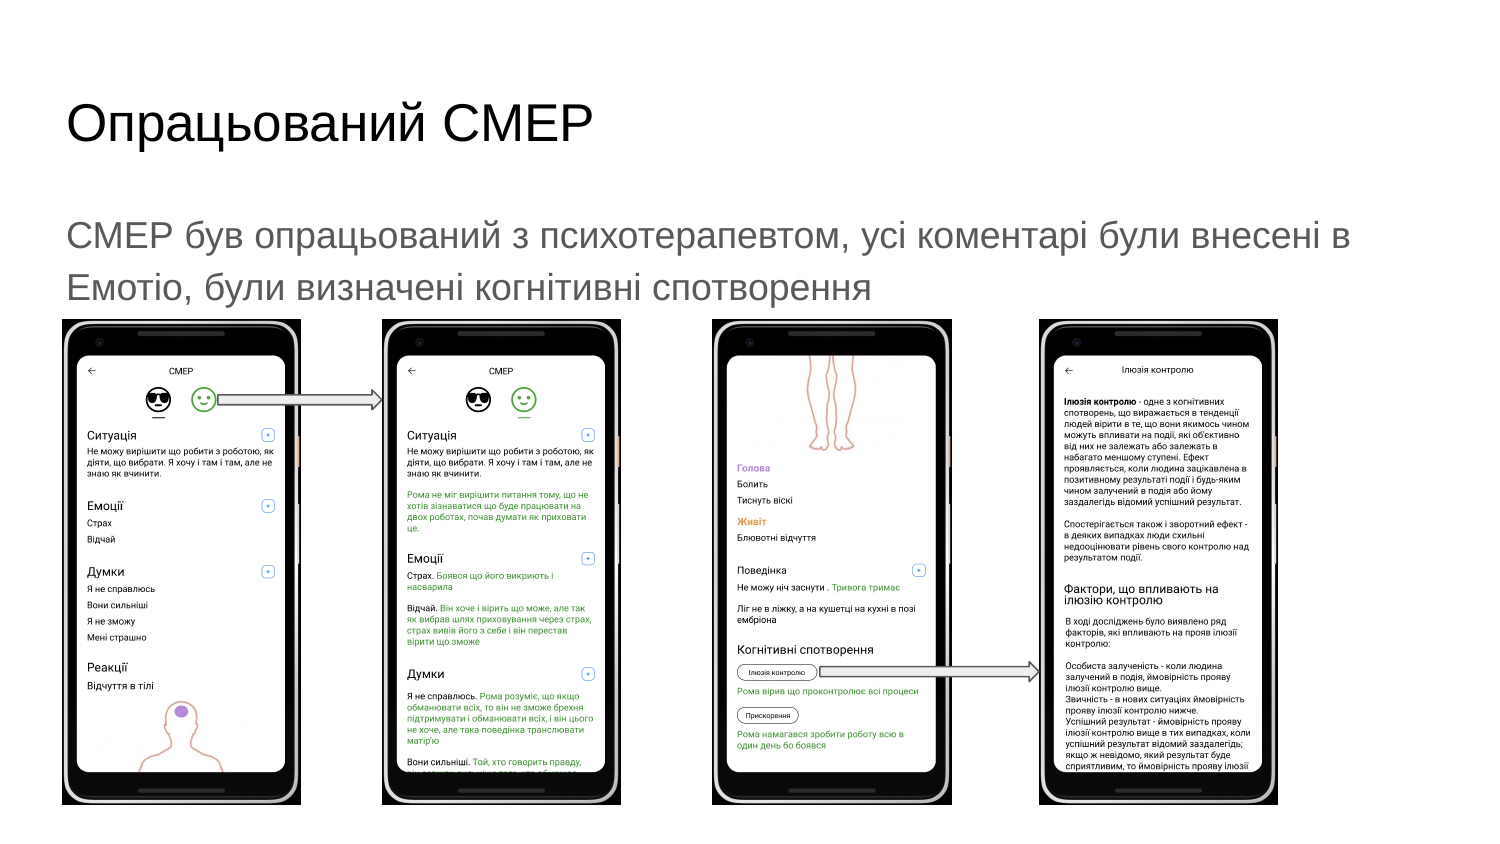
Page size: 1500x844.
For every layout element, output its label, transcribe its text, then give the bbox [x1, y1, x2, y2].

title Опрацьований СМЕР [51, 72, 1449, 167]
picture [61, 319, 301, 805]
picture [381, 319, 621, 805]
picture [712, 319, 952, 805]
text_box [957, 661, 1033, 682]
text_box [305, 389, 376, 410]
picture [1038, 319, 1278, 805]
list СМЕР був опрацьований з психотерапевтом, усі коментарі були внесені в Емотіо, були визначені когнітивні спотворення [51, 189, 1449, 750]
